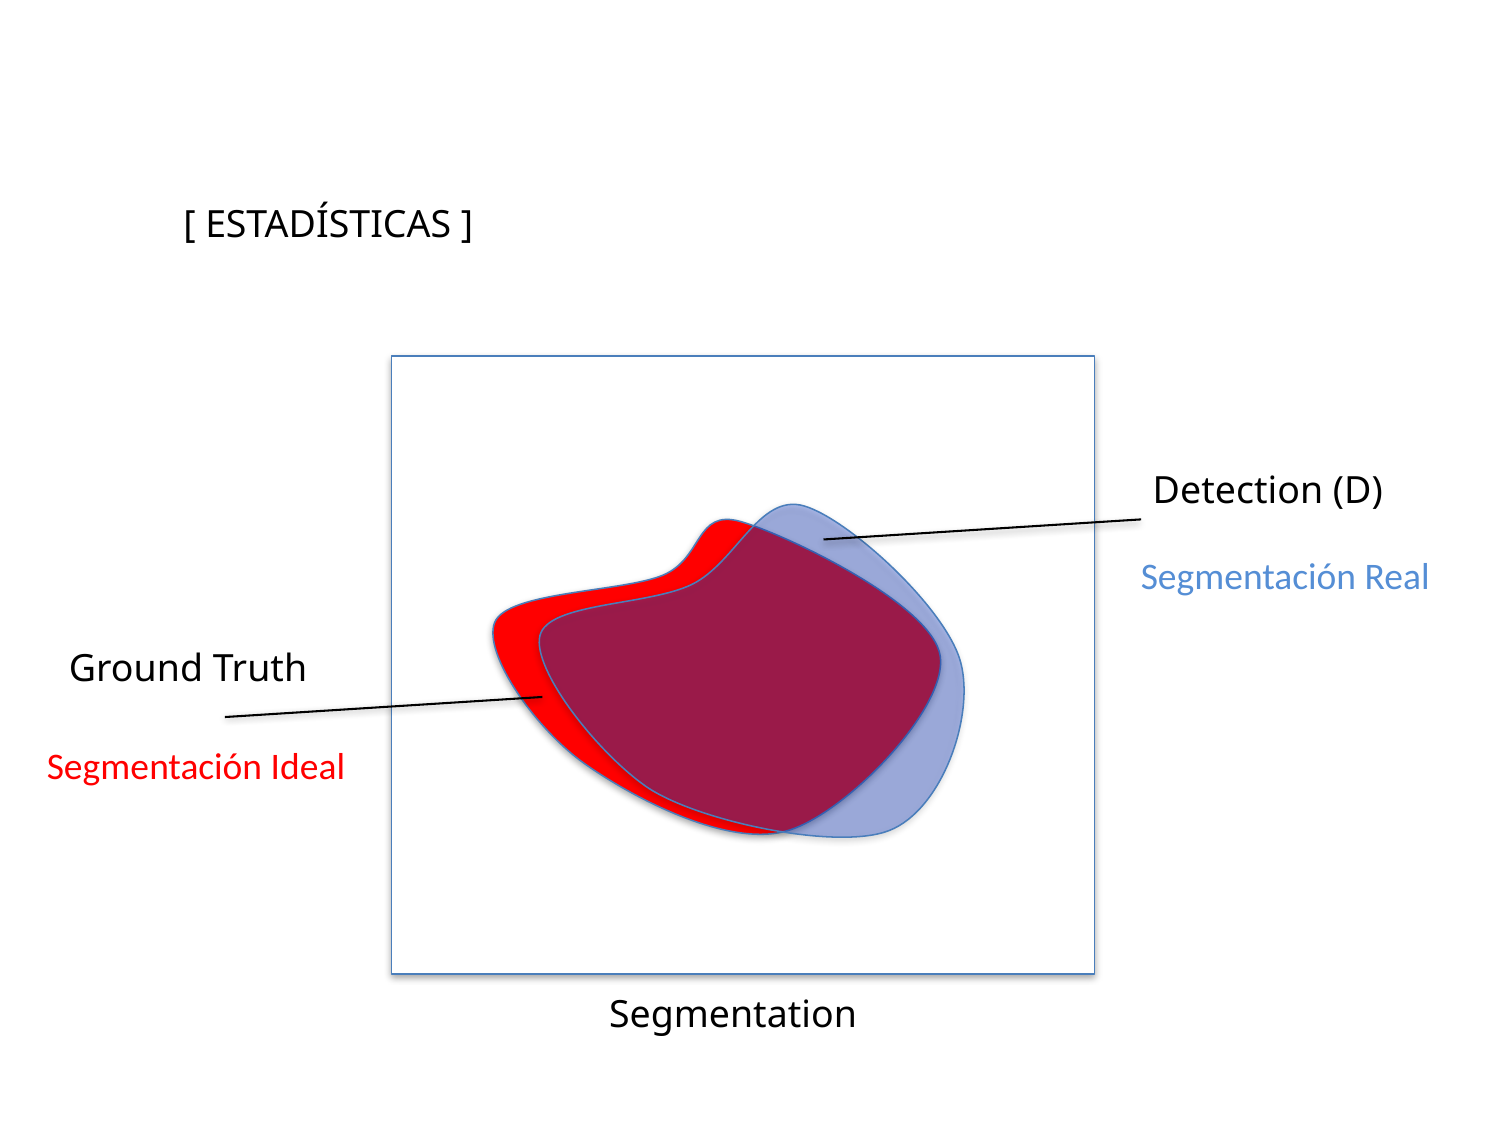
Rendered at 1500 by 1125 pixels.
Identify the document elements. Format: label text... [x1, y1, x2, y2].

text_box [ ESTADÍSTICAS ] [168, 192, 489, 253]
text_box Segmentation [594, 982, 872, 1043]
text_box [391, 548, 1095, 975]
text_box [823, 519, 1142, 540]
text_box [492, 518, 752, 835]
text_box Detection (D) [1137, 458, 1398, 519]
text_box [391, 355, 1095, 695]
text_box Ground Truth [54, 636, 323, 697]
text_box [224, 696, 543, 718]
text_box Segmentación Ideal [32, 734, 361, 795]
text_box [538, 503, 965, 838]
text_box Segmentación Real [1126, 544, 1445, 605]
